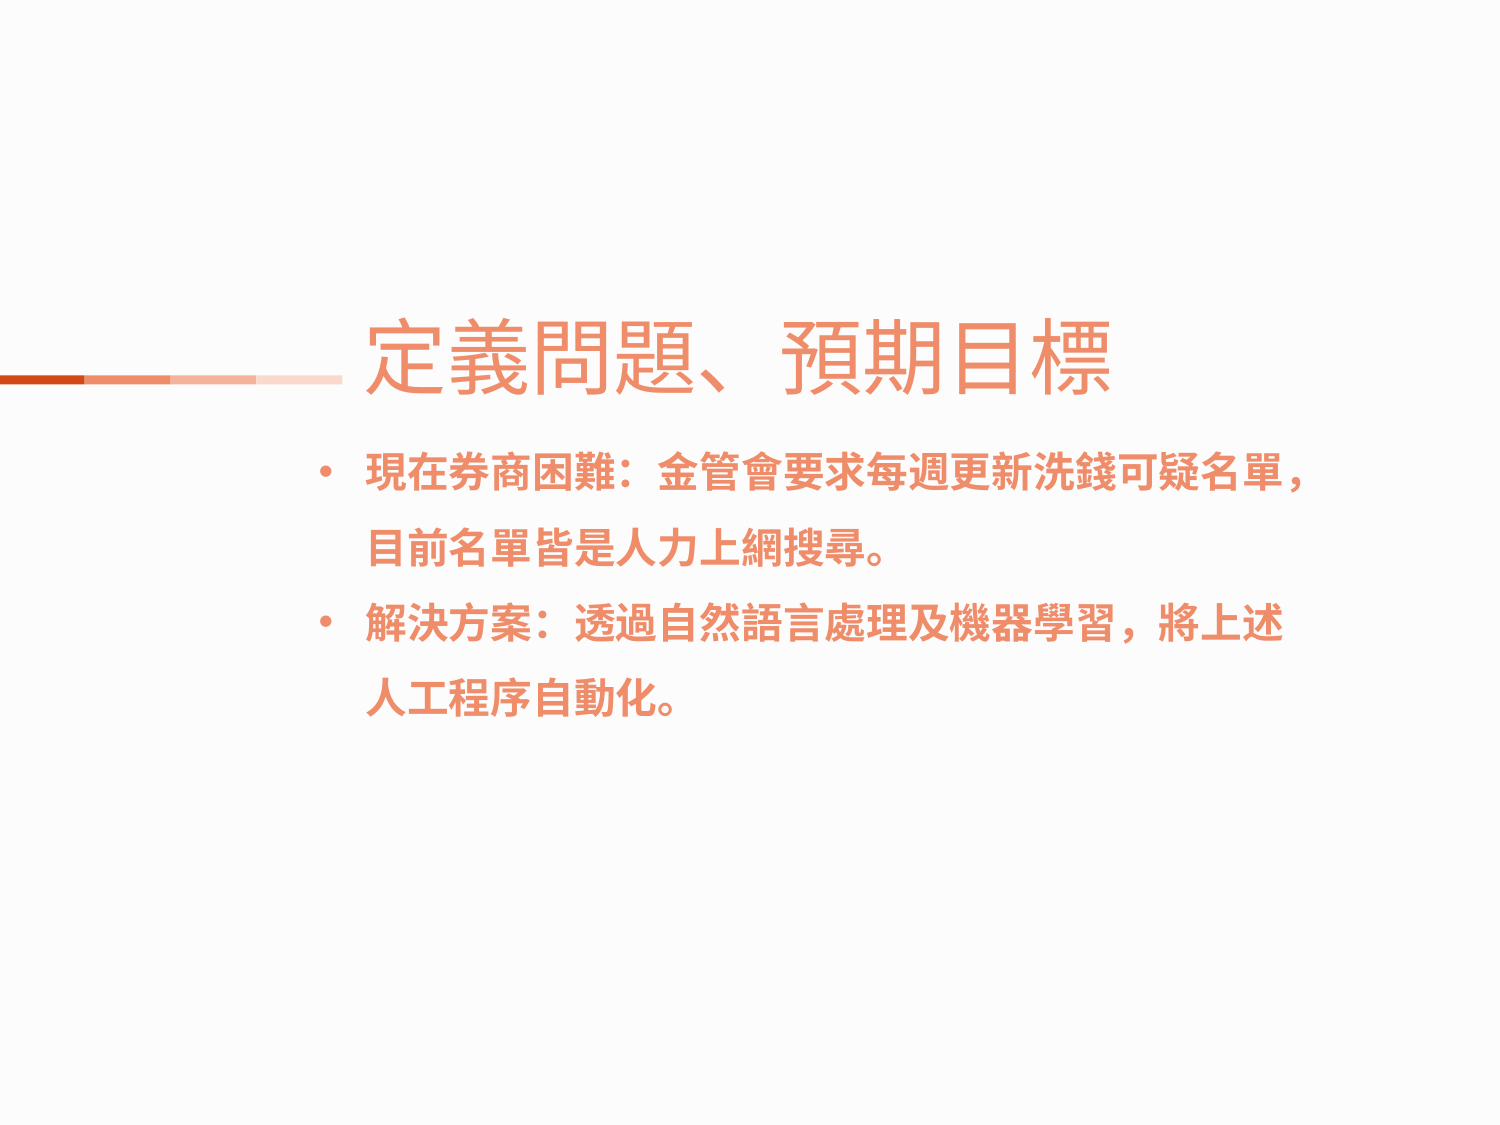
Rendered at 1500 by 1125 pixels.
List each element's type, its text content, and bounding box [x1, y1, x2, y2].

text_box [0, 375, 343, 385]
title 定義問題、預期目標 [348, 291, 1187, 420]
text_box 現在券商困難：金管會要求每週更新洗錢可疑名單，目前名單皆是人力上網搜尋。 解決方案：透過自然語言處理及機器學習，將上述人工程序自動化。 [303, 338, 1302, 805]
